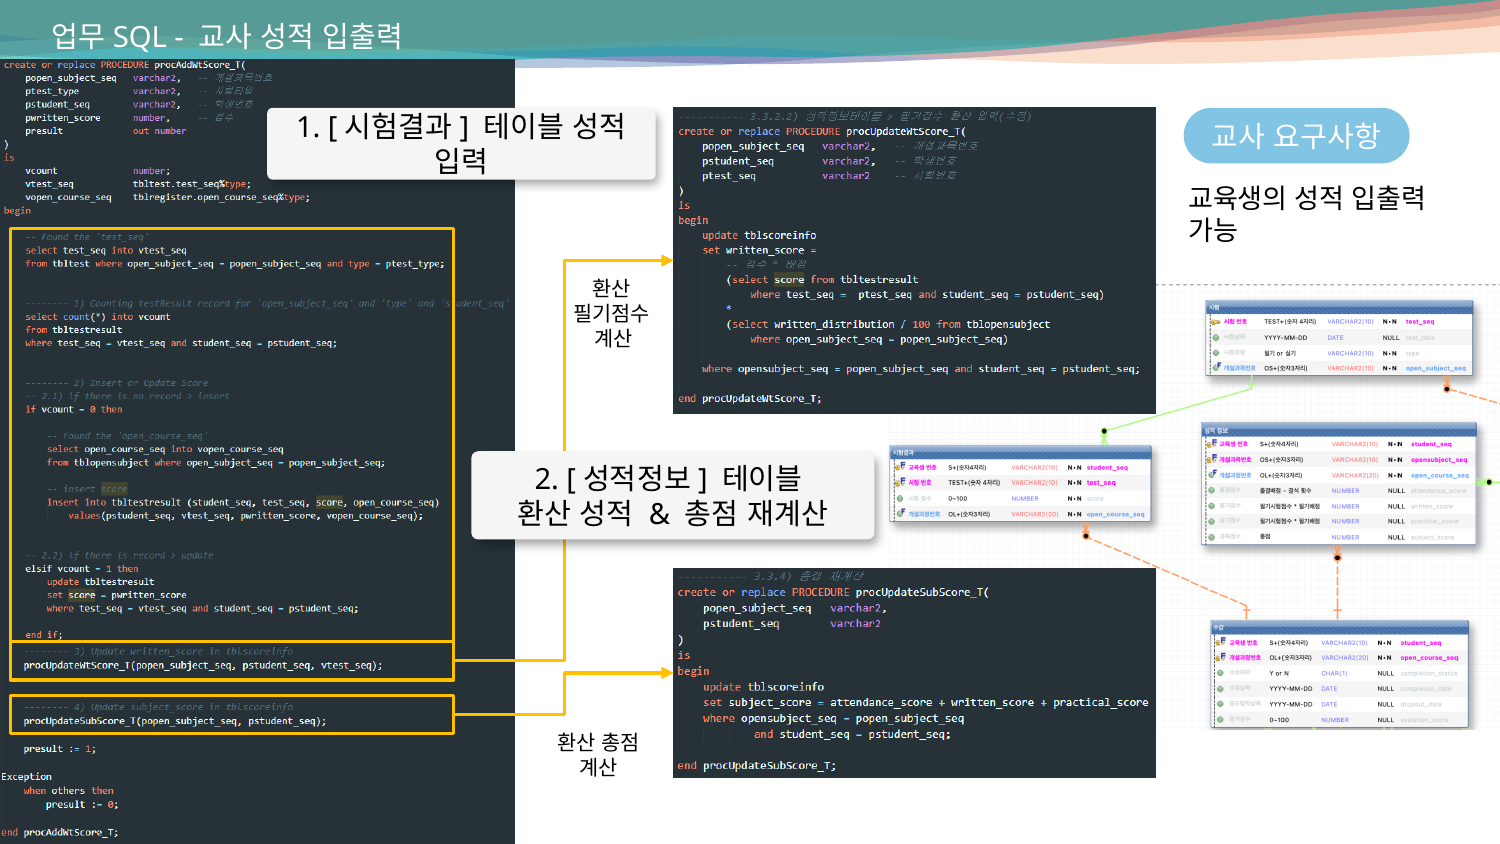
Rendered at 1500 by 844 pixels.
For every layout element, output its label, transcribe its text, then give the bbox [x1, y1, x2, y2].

text_box 1. [시험결과] 테이블 성적 입력 [518, 107, 656, 180]
picture [673, 107, 1500, 778]
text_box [0, 0, 1500, 73]
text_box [1172, 107, 1484, 230]
text_box 2. [성적정보] 테이블 환산 성적 & 총점 재계산 [679, 451, 875, 540]
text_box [453, 260, 674, 662]
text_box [453, 672, 674, 715]
text_box 환산 총점 계산 [523, 723, 674, 795]
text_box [0, 58, 515, 844]
